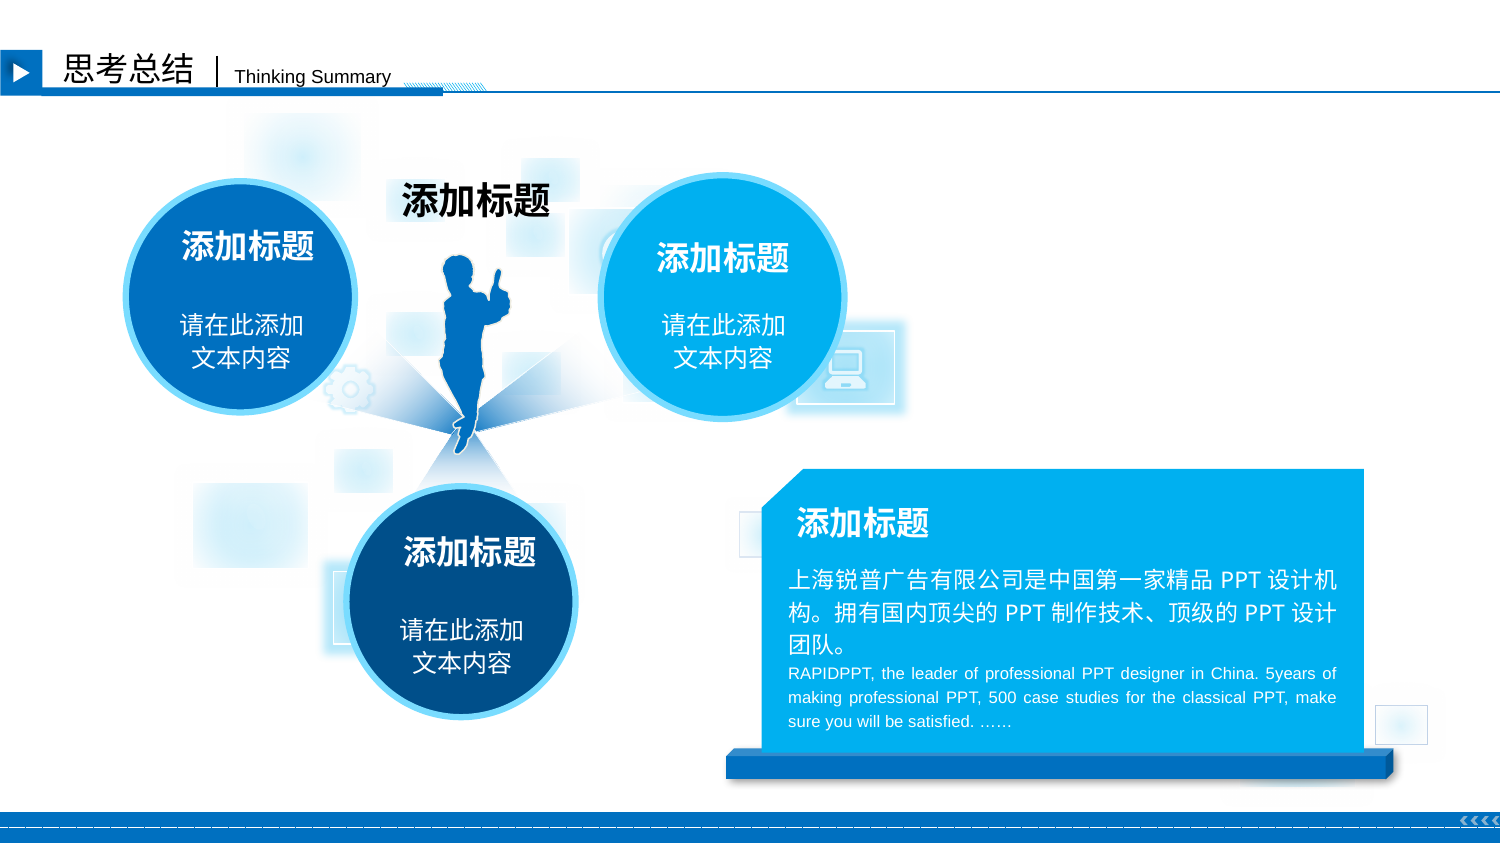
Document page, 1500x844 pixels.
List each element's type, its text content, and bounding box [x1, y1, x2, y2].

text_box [125, 180, 356, 413]
text_box [441, 254, 512, 309]
text_box 添加标题 [368, 169, 584, 230]
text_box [0, 40, 1500, 97]
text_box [600, 174, 845, 420]
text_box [761, 468, 1365, 753]
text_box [346, 485, 576, 718]
text_box [724, 746, 1396, 782]
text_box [305, 310, 653, 520]
